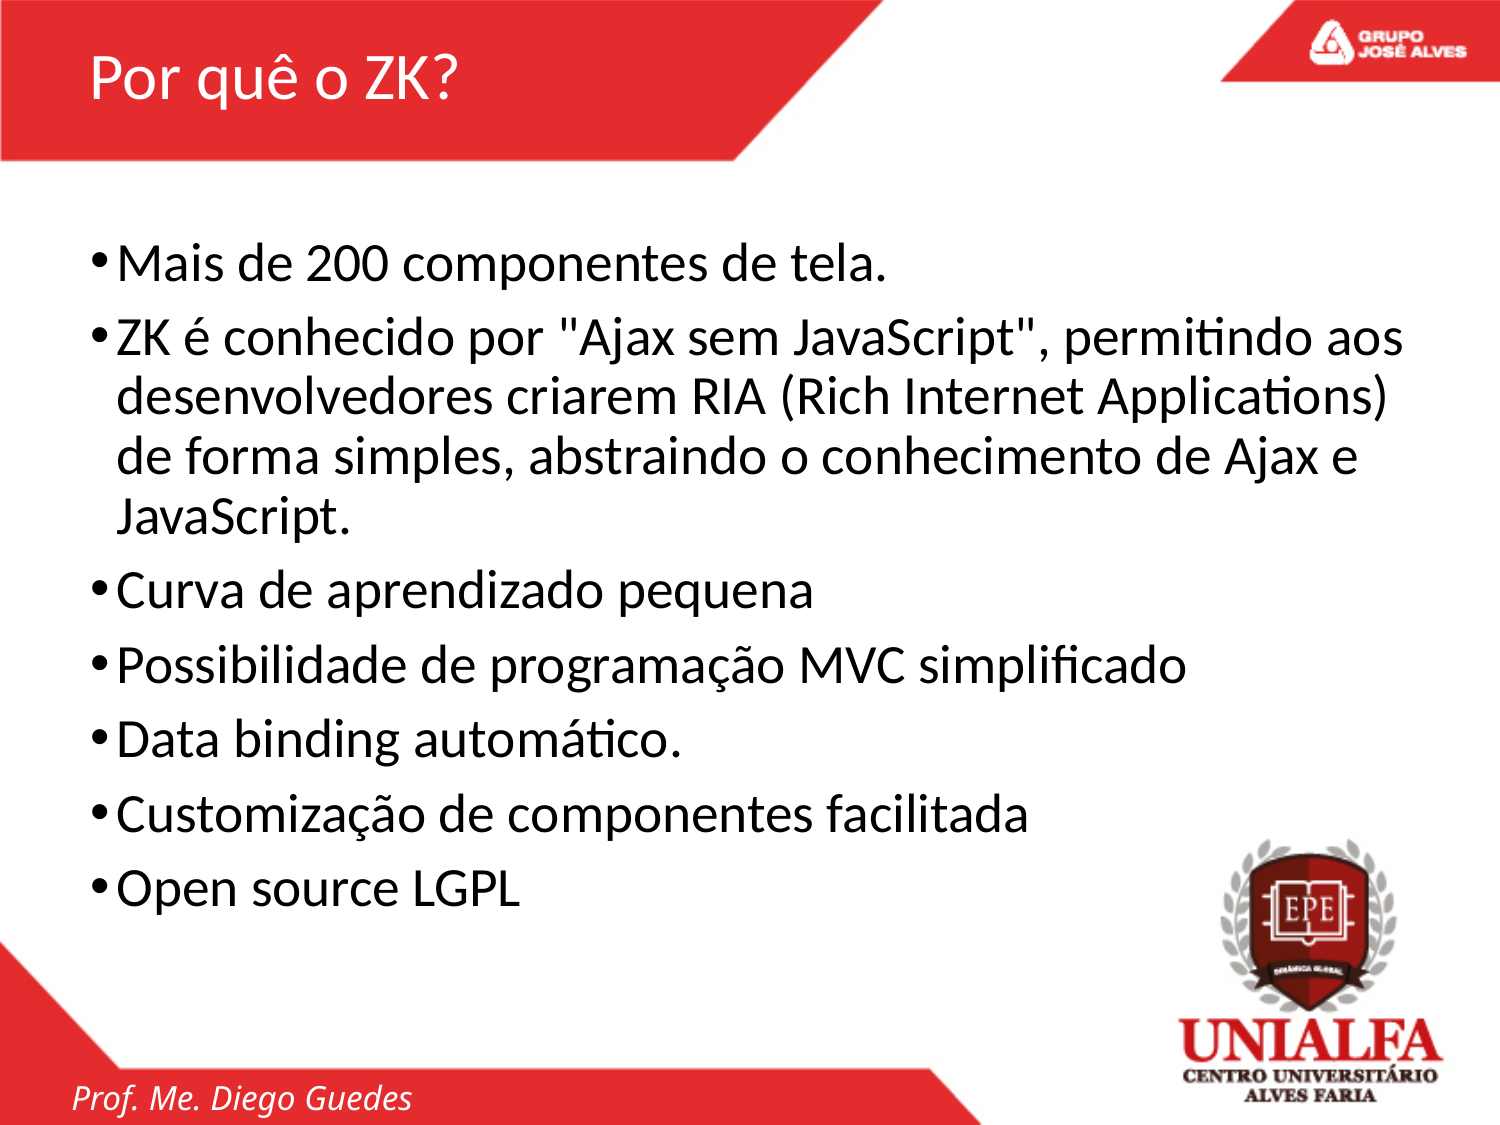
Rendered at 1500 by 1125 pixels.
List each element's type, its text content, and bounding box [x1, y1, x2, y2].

text_box Prof. Me. Diego Guedes [56, 1070, 711, 1125]
picture [0, 0, 1500, 1125]
list Mais de 200 componentes de tela. ZK é conhecido por "Ajax sem JavaScript", permitindo aos desenvolvedores criarem RIA (Rich Internet Applications) de forma simples, abstraindo o conhecimento de Ajax e JavaScript. Curva de aprendizado pequena Possibilidade de programação MVC simplificado Data binding automático. Customização de componentes facilitada Open source LGPL [75, 225, 1425, 933]
text_box Por quê o ZK? [75, 25, 730, 121]
